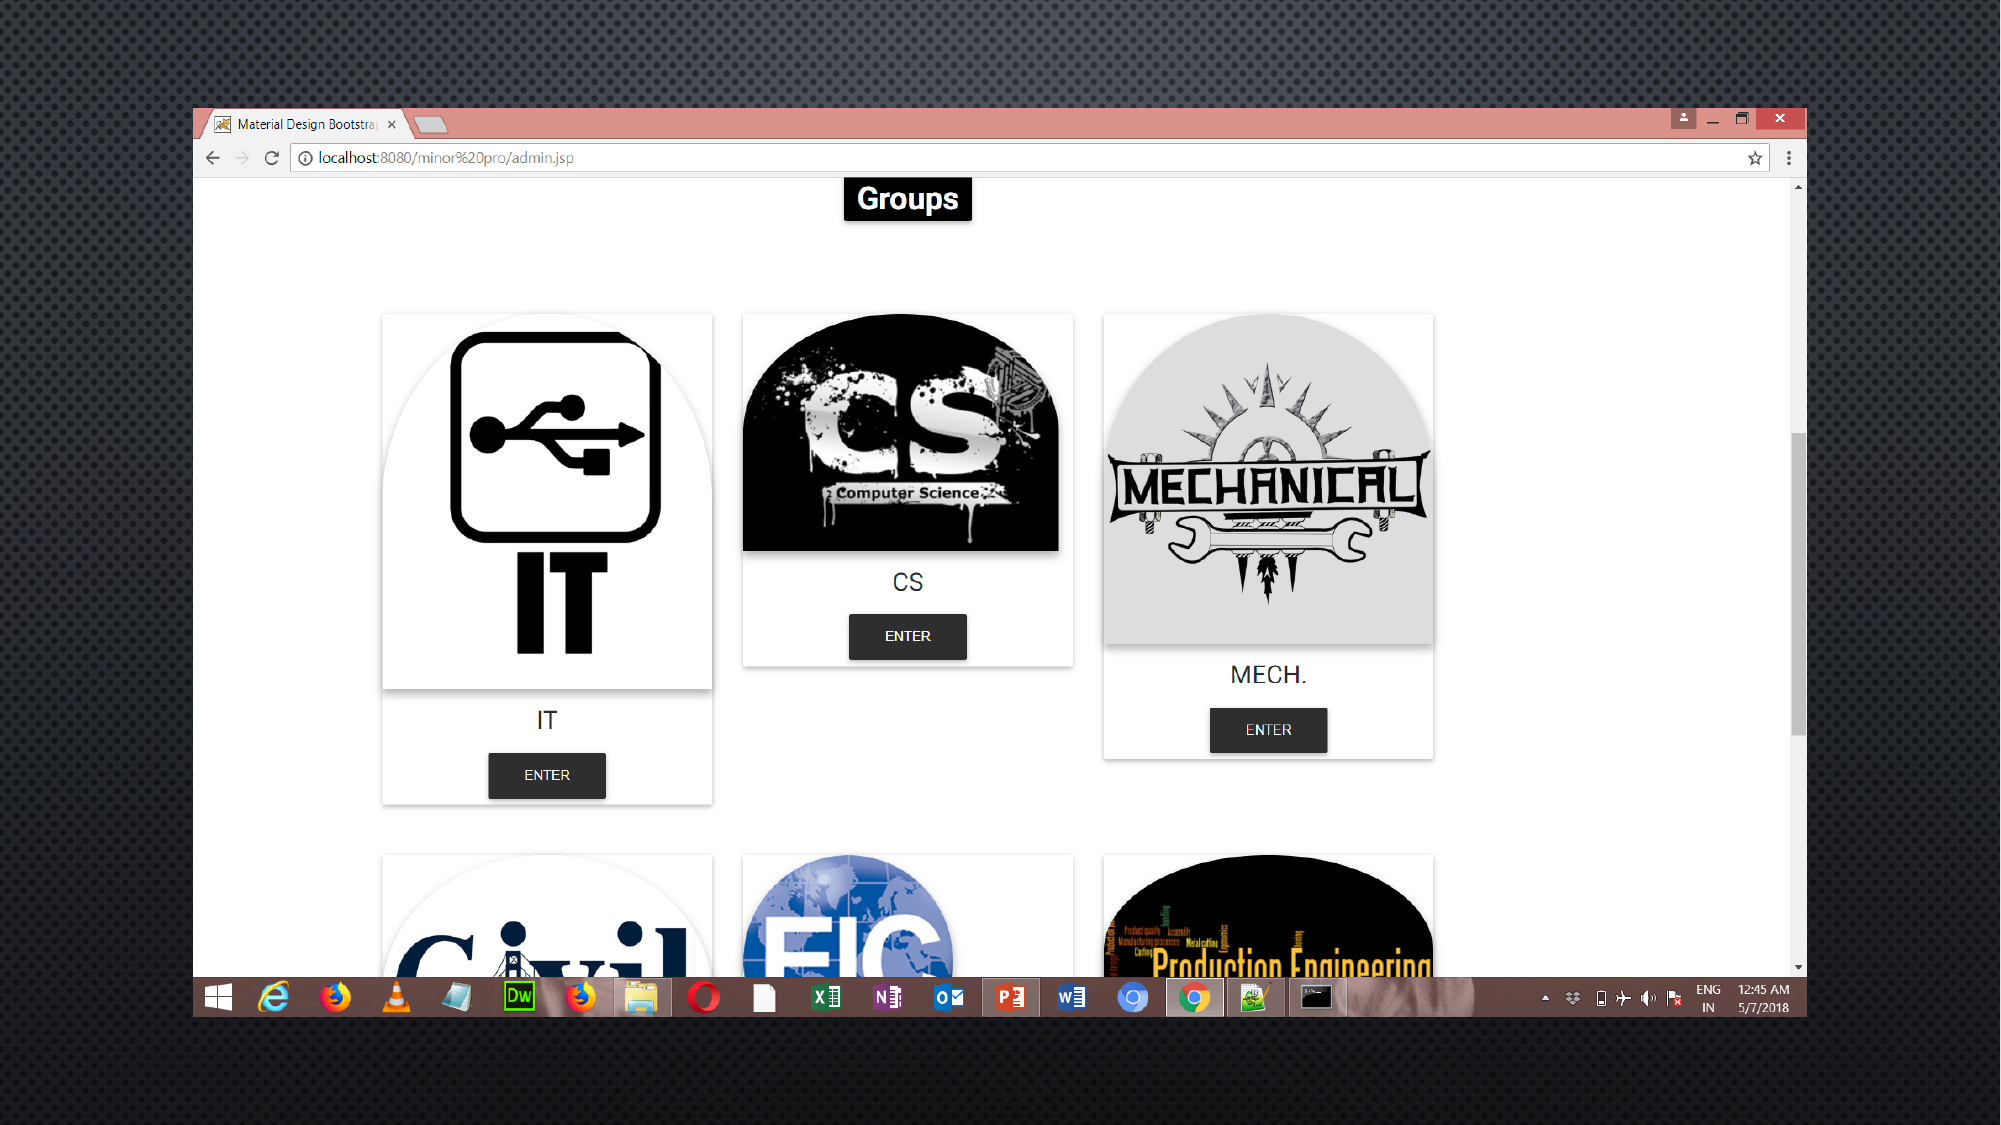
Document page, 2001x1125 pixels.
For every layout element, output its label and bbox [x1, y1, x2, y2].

picture [193, 108, 1807, 1017]
